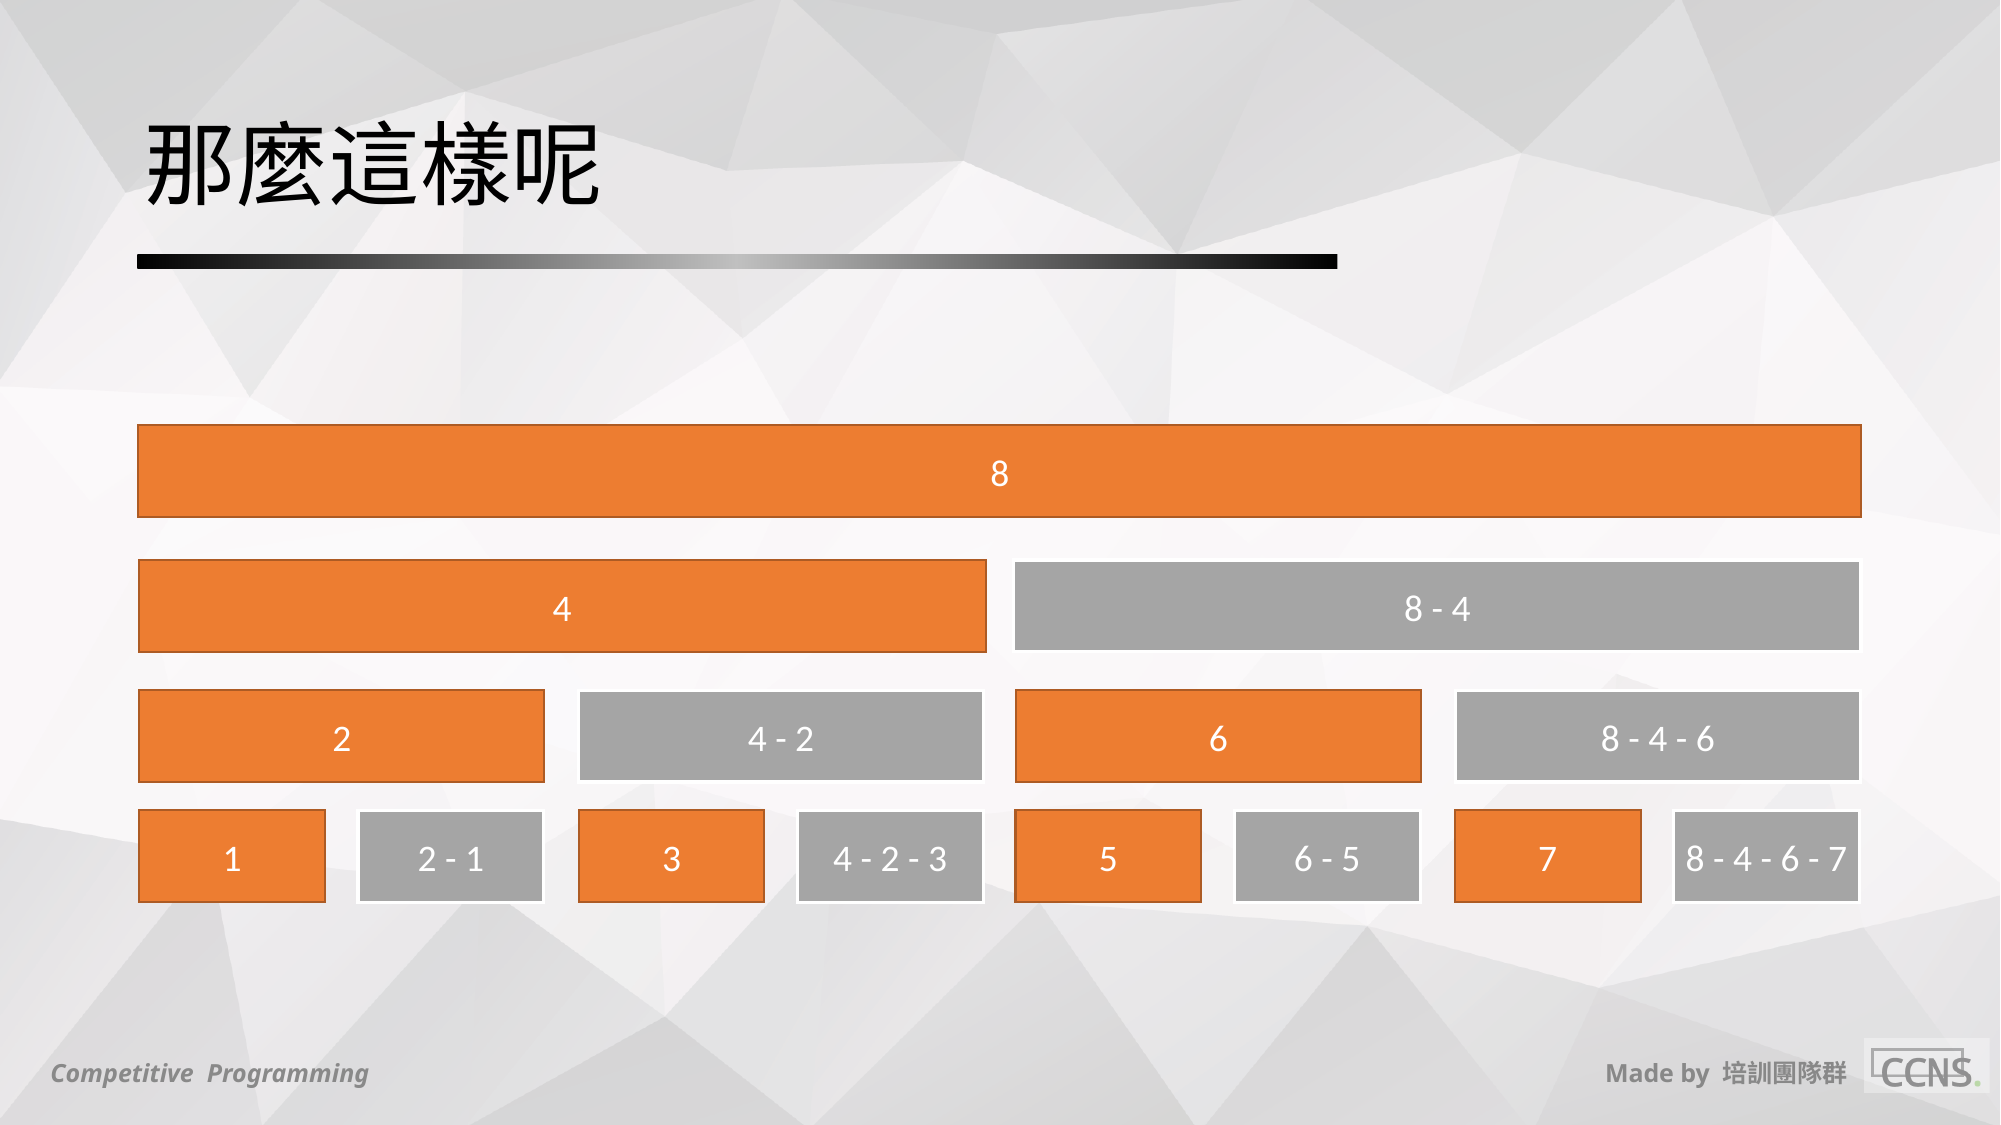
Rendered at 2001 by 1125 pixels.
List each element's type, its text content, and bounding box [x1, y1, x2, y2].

text_box 1 [139, 810, 326, 903]
text_box 6 - 5 [1234, 810, 1421, 903]
text_box 5 [1015, 810, 1202, 903]
text_box 8 - 4 - 6 - 7 [1673, 810, 1860, 903]
text_box 2 - 1 [358, 810, 544, 903]
text_box 3 [578, 810, 765, 903]
title 那麼這樣呢 [136, 59, 1863, 278]
text_box 4 - 2 [578, 690, 984, 783]
text_box 7 [1454, 810, 1641, 903]
text_box 6 [1015, 690, 1422, 783]
text_box 8 - 4 [1013, 559, 1861, 652]
text_box 4 - 2 - 3 [797, 810, 984, 903]
text_box 4 [138, 559, 986, 652]
picture [0, 0, 2000, 1125]
text_box 8 - 4 - 6 [1455, 690, 1861, 783]
text_box 8 [138, 425, 1862, 517]
text_box 2 [139, 690, 545, 783]
